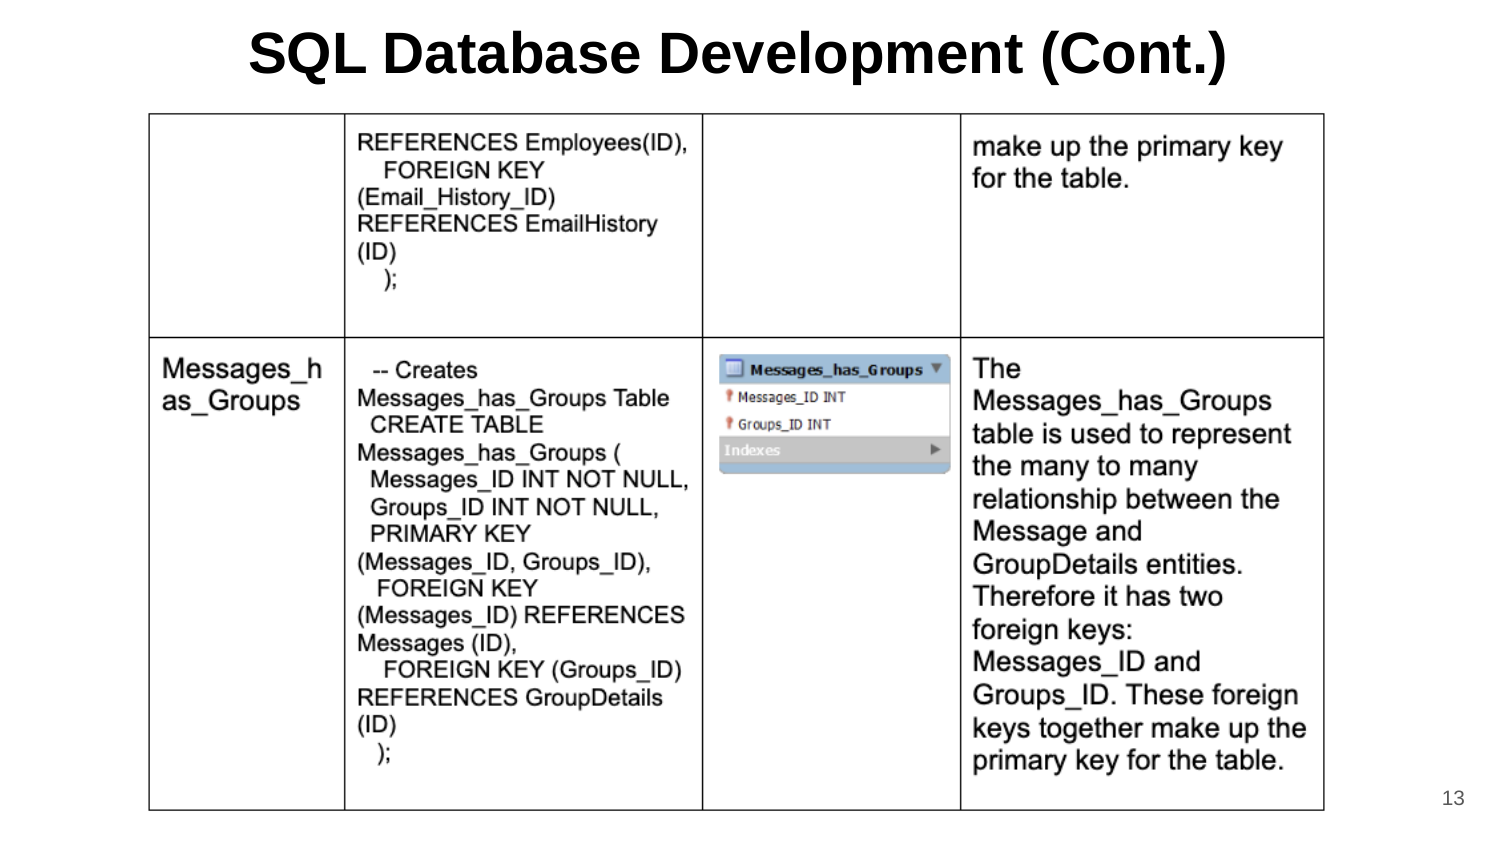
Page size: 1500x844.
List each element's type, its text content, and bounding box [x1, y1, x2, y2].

slide_number ‹#› [1389, 764, 1480, 830]
text_box SQL Database Development (Cont.) [38, 0, 1439, 100]
picture [142, 100, 1335, 819]
